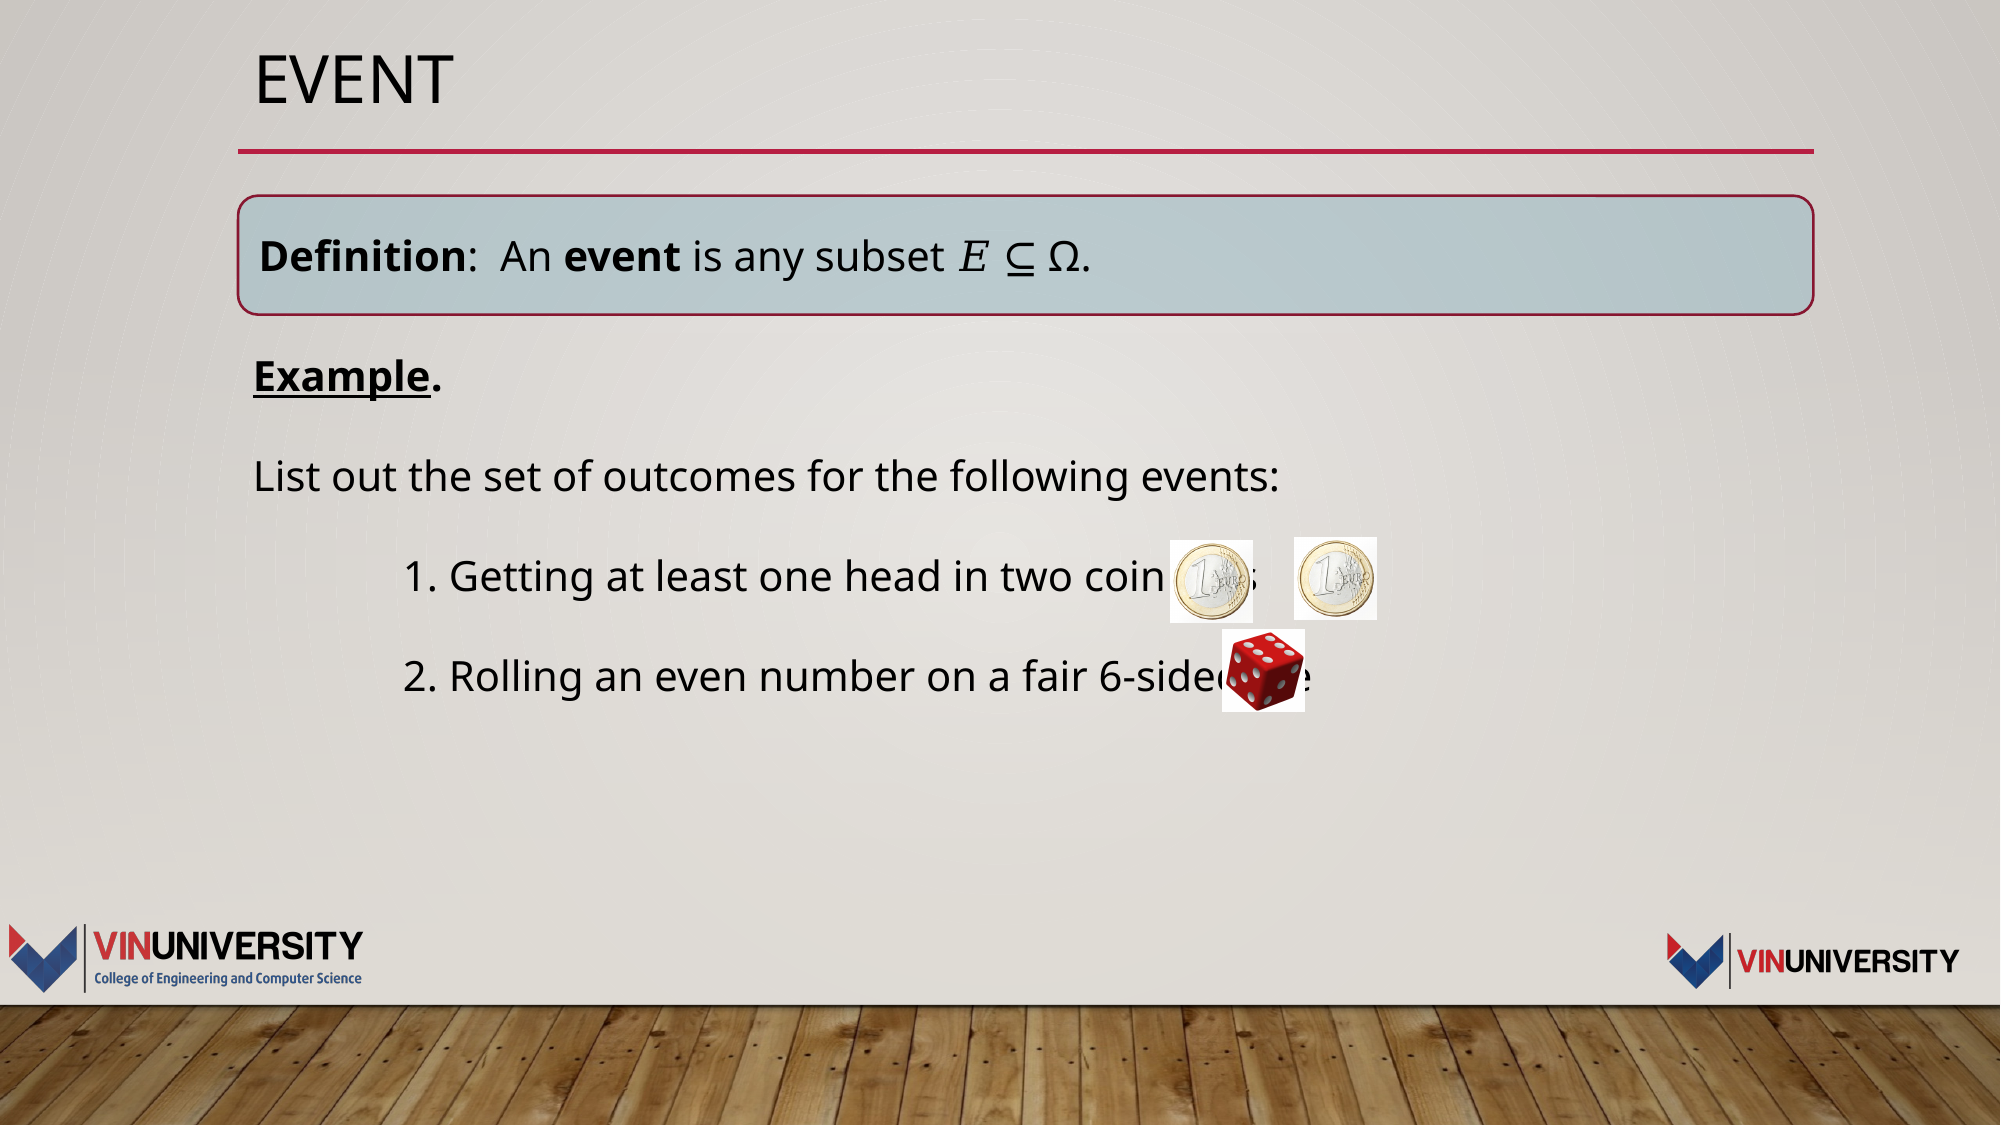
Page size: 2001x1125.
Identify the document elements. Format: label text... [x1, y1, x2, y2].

picture [0, 1005, 2000, 1125]
picture [1222, 629, 1305, 712]
text_box Example. List out the set of outcomes for the following events: 1. Getting at least one head in two coin flips 2. Rolling an even number on a fair 6-sided die [238, 342, 1814, 708]
picture [1169, 540, 1253, 624]
text_box Definition: An event is any subset 𝐸 ⊆ Ω. [236, 194, 1815, 316]
picture [1294, 536, 1378, 620]
picture [1667, 933, 1960, 989]
title EVENT [238, 38, 1814, 137]
picture [9, 924, 377, 998]
